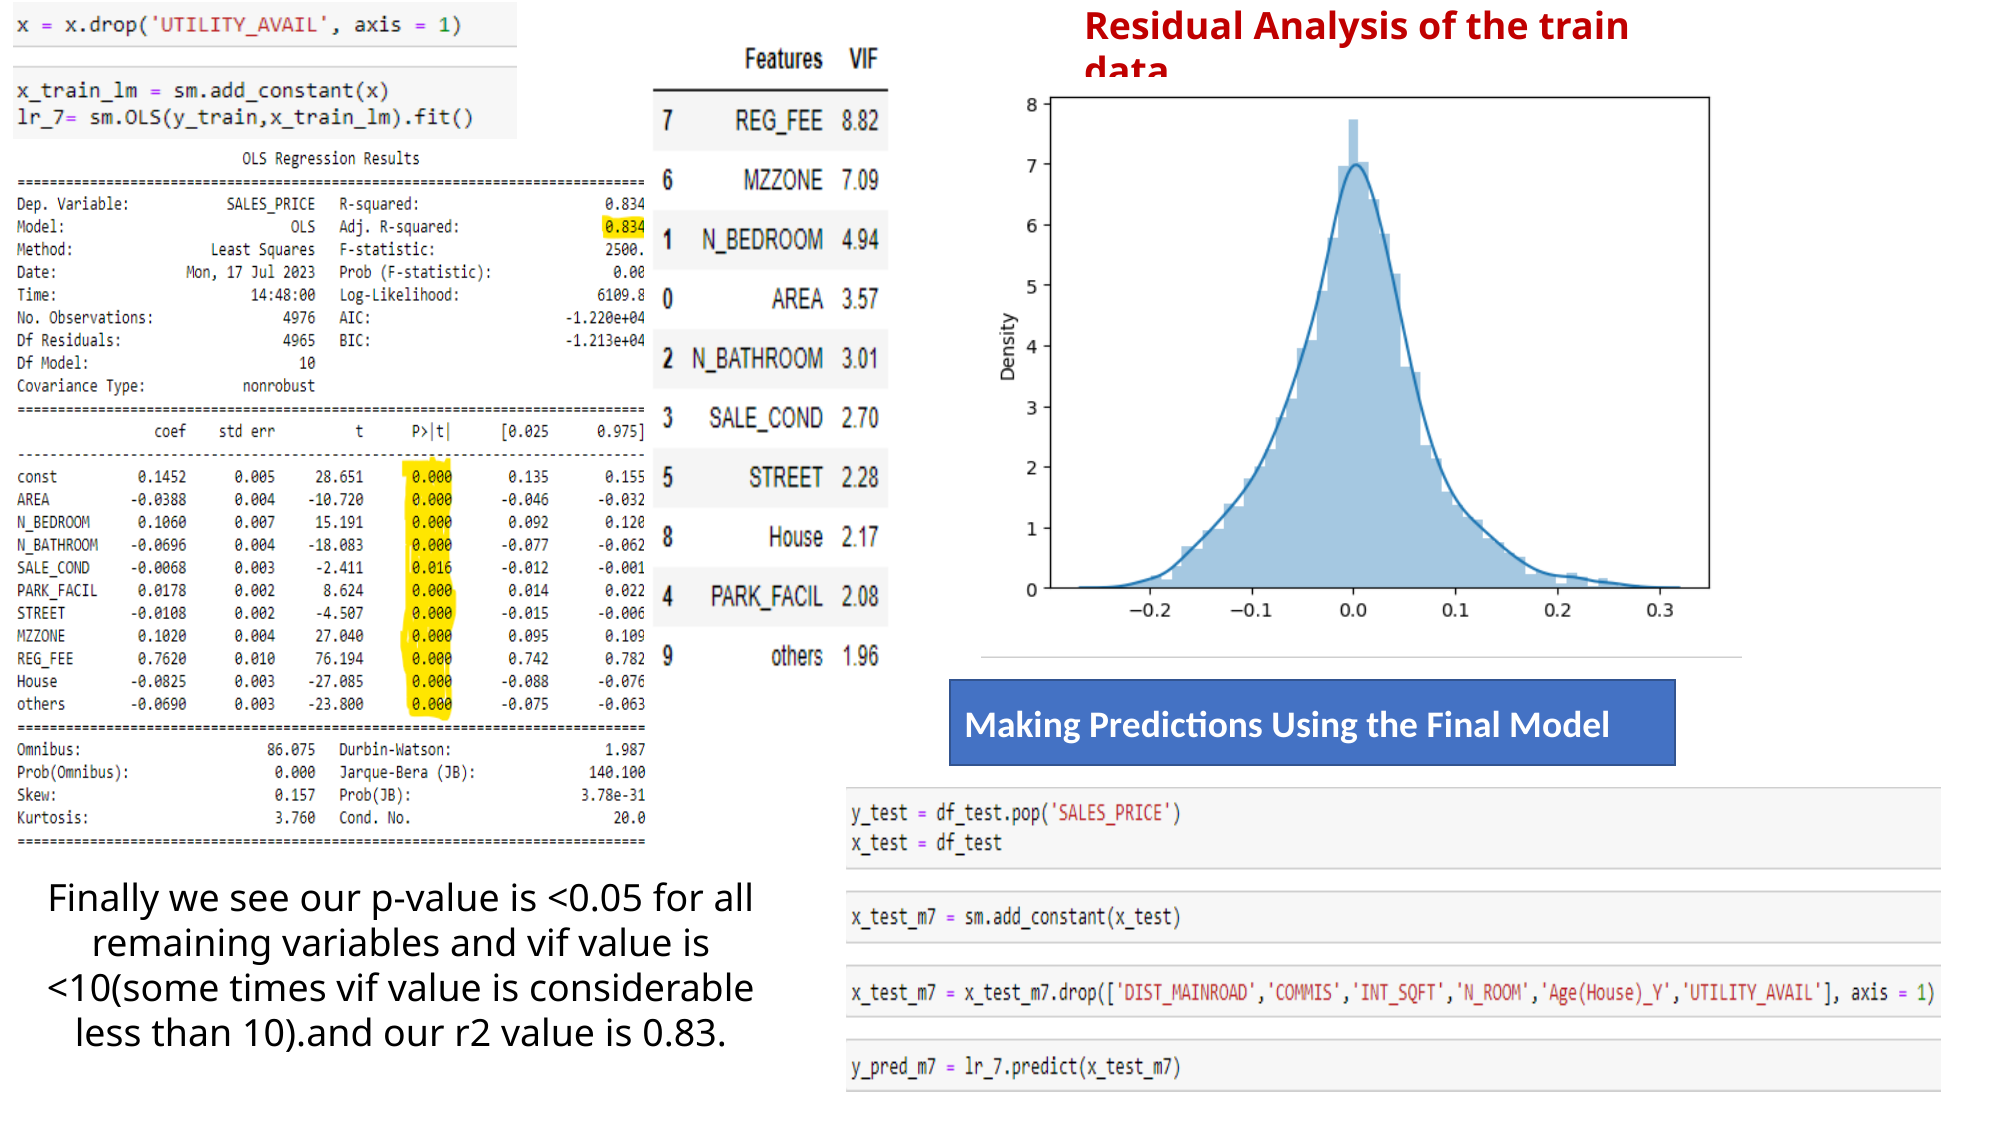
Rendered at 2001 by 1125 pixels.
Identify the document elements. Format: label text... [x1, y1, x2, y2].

picture [981, 77, 1742, 658]
text_box Making Predictions Using the Final Model [949, 679, 1676, 766]
text_box Residual Analysis of the train data [1068, 1, 1685, 77]
text_box Finally we see our p-value is <0.05 for all remaining variables and vif value is <10(some times vif value is considerable less than 10).and our r2 value is 0.83. [0, 862, 803, 1066]
picture [13, 2, 904, 861]
picture [846, 787, 1941, 1092]
